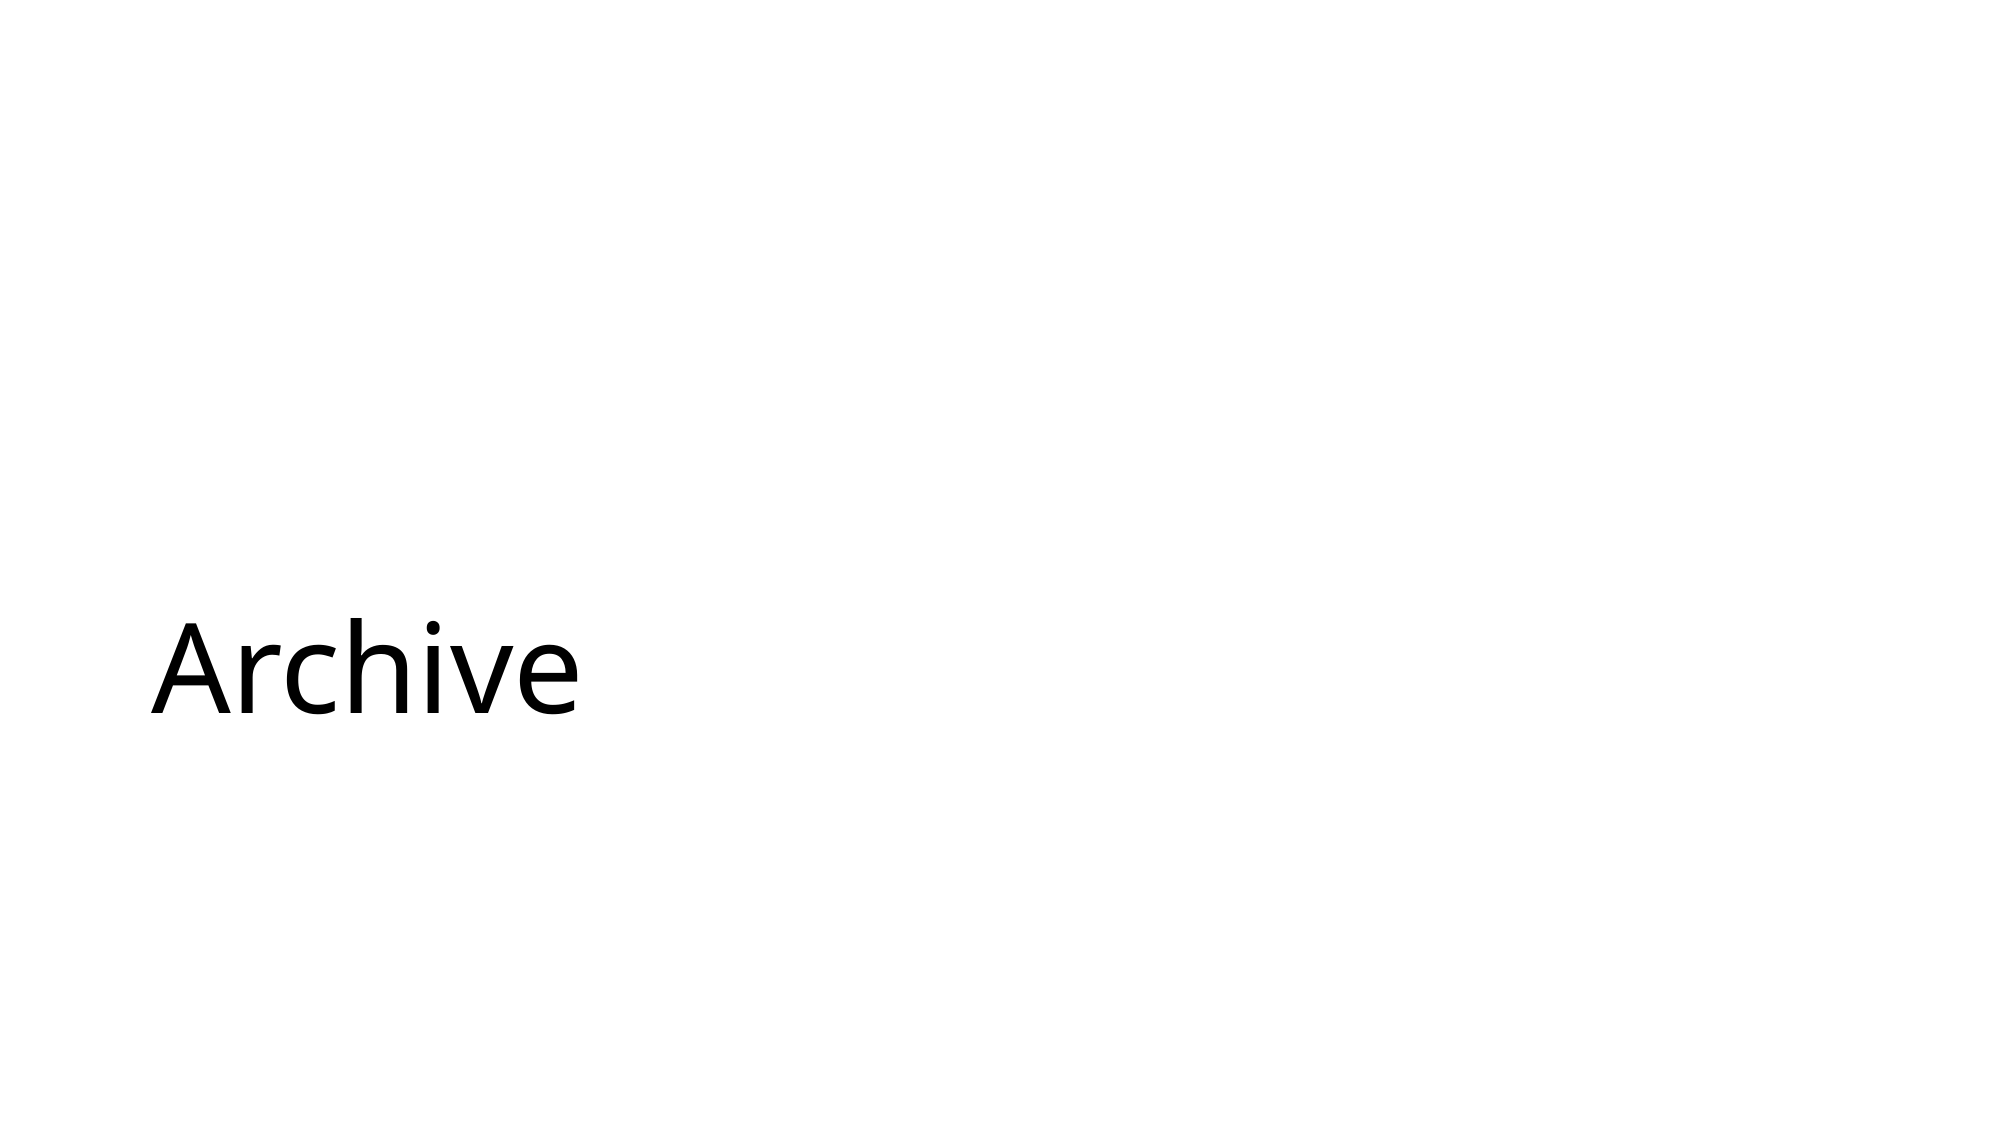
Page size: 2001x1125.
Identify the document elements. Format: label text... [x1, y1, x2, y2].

title Archive [136, 280, 1862, 749]
